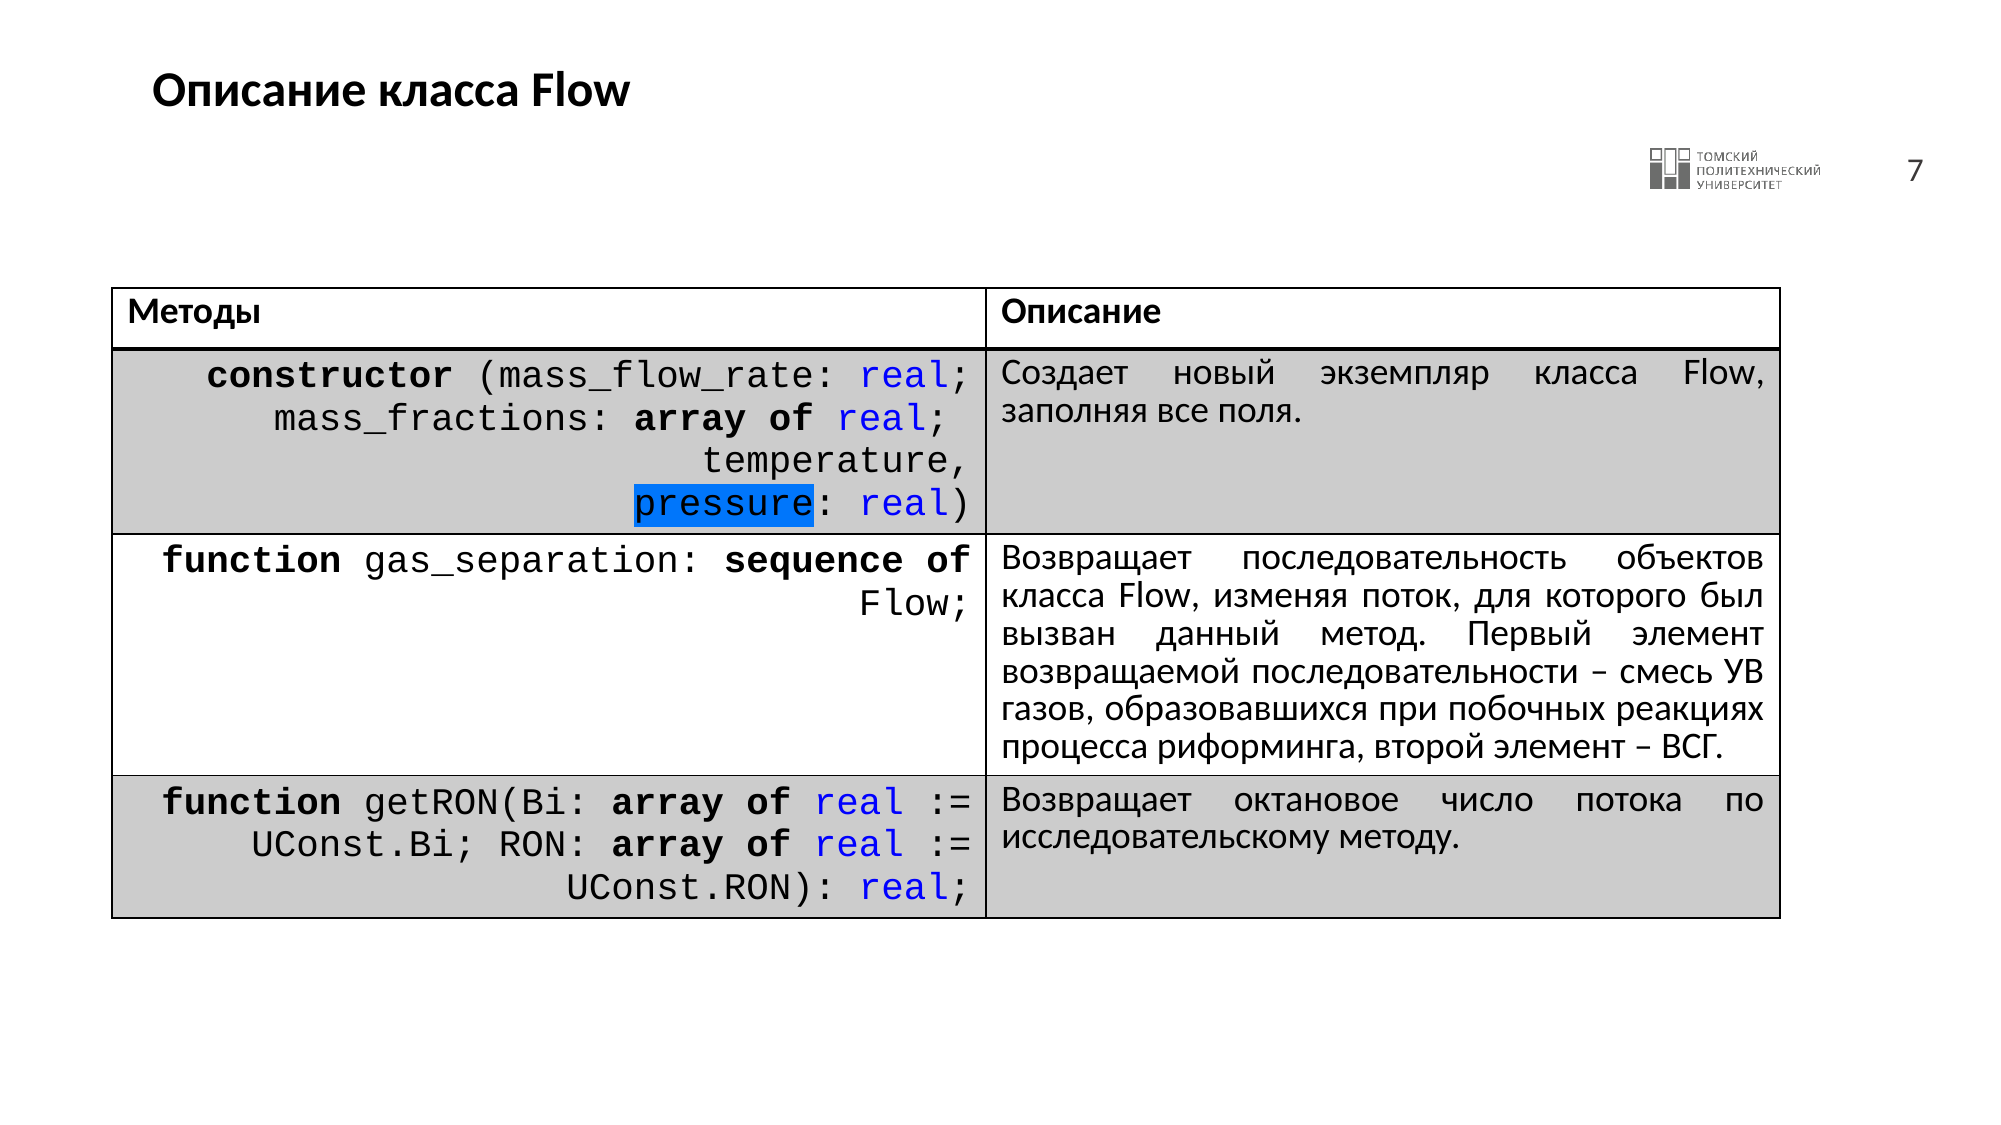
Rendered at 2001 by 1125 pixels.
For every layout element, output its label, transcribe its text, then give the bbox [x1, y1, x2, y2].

table_header Описание [987, 289, 1779, 347]
picture [1650, 148, 1820, 189]
table_cell constructor (mass_flow_rate: real; mass_fractions: array of real; temperature, pressure: real) [113, 351, 985, 533]
table_cell function getRON(Bi: array of real := UConst.Bi; RON: array of real := UConst.RON): real; [113, 776, 985, 917]
table_cell function gas_separation: sequence of Flow; [113, 535, 985, 775]
title Описание класса Flow [137, 24, 1755, 156]
table_header Методы [113, 289, 985, 347]
table_cell Возвращает октановое число потока по исследовательскому методу. [987, 776, 1779, 917]
table_cell Создает новый экземпляр класса Flow, заполняя все поля. [987, 351, 1779, 533]
table_cell Возвращает последовательность объектов класса Flow, изменяя поток, для которого был вызван данный метод. Первый элемент возвращаемой последовательности – смесь УВ газов, образовавшихся при побочных реакциях процесса риформинга, второй элемент – ВСГ. [987, 535, 1779, 775]
